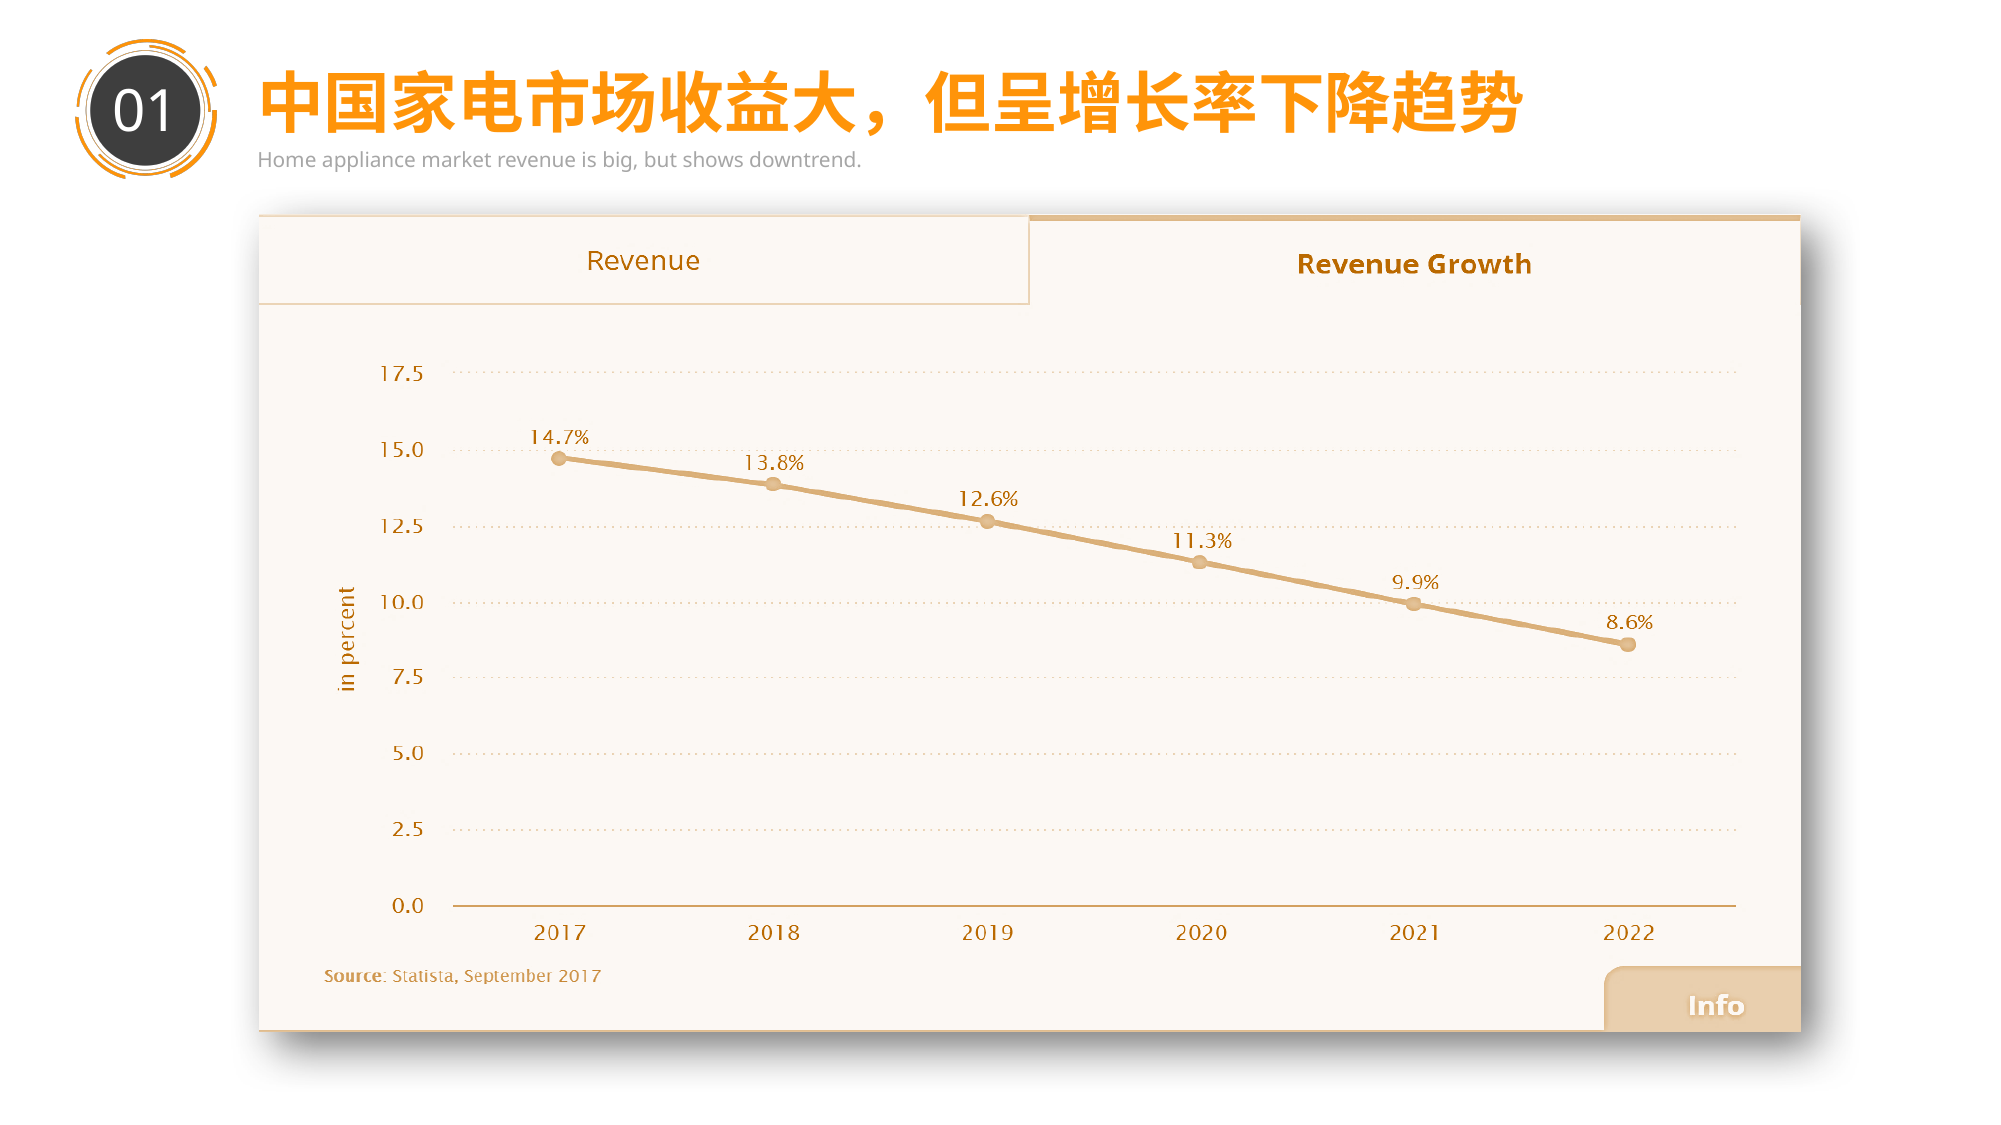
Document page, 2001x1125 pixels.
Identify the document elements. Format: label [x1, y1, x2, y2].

text_box [75, 39, 217, 179]
text_box [91, 53, 1588, 181]
picture [259, 214, 1801, 1032]
